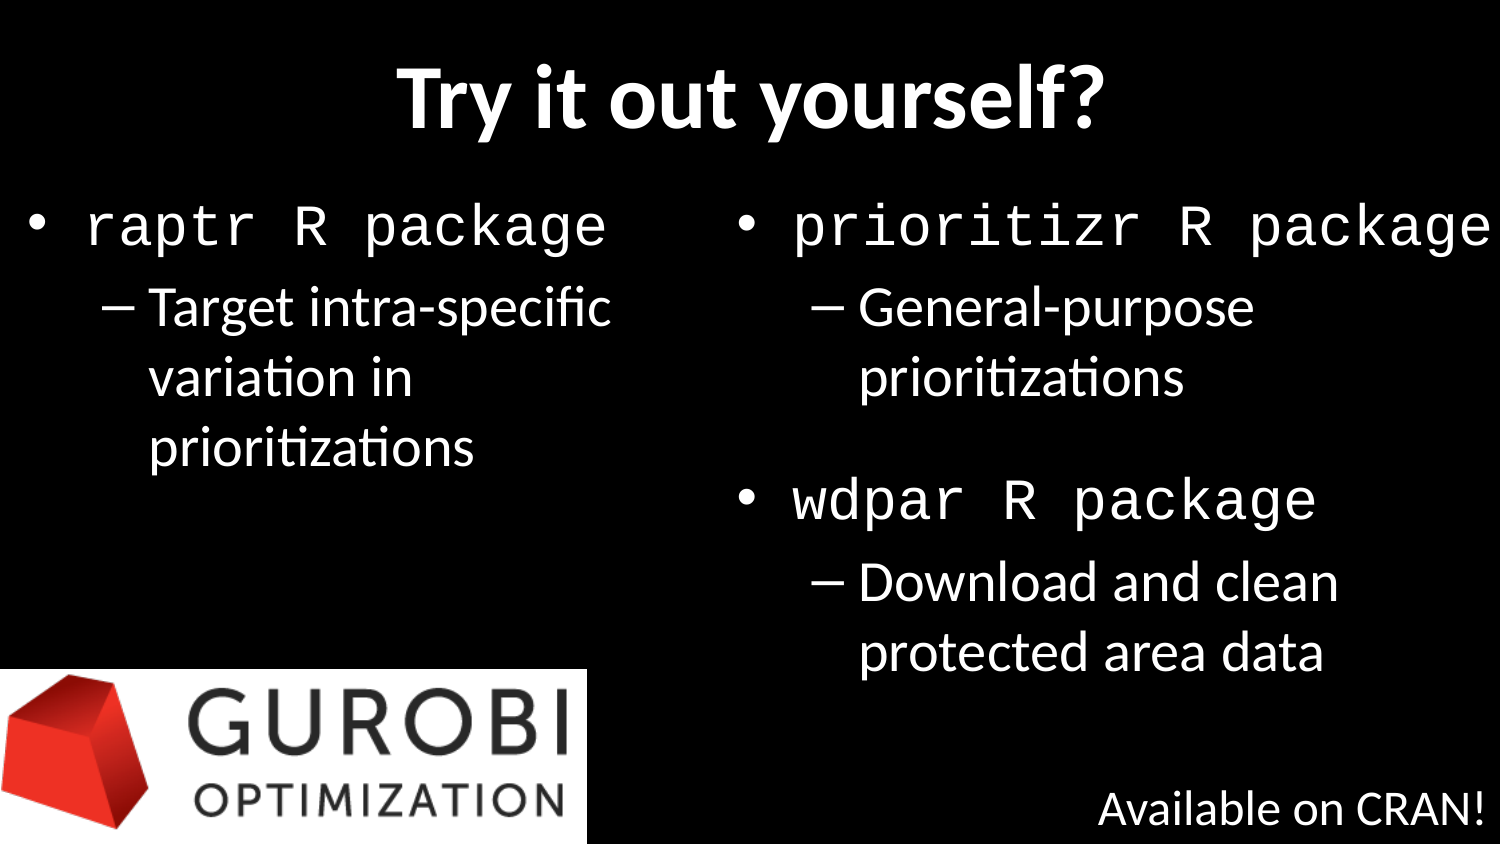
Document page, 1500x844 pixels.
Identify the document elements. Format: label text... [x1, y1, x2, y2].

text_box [0, 668, 588, 844]
text_box prioritizr R package General-purpose prioritizations [721, 179, 1500, 447]
list wdpar R package Download and clean protected area data [721, 453, 1489, 721]
title Try it out yourself? [77, 21, 1428, 162]
text_box Available on CRAN! [1083, 767, 1500, 843]
text_box raptr R package Target intra-specific variation in prioritizations [12, 179, 674, 594]
